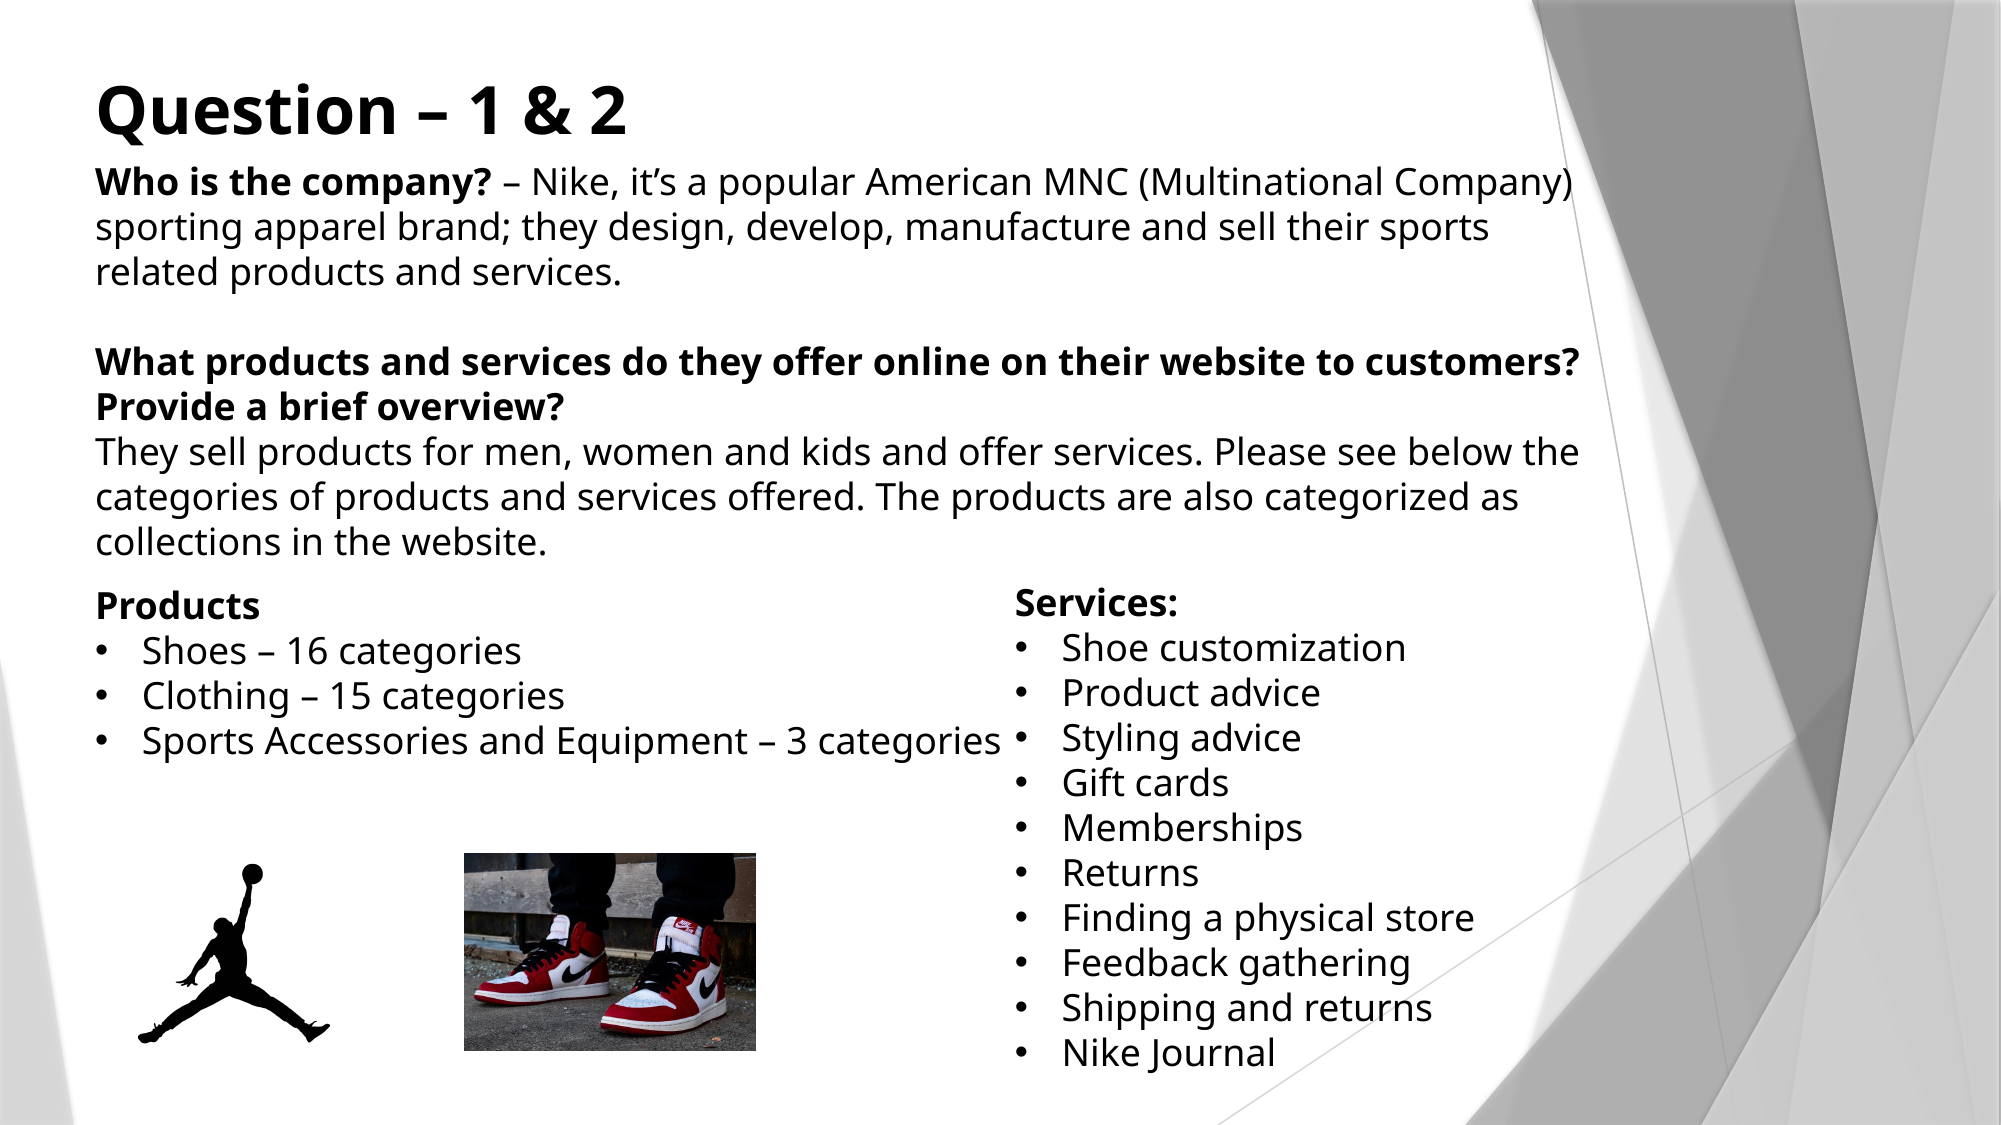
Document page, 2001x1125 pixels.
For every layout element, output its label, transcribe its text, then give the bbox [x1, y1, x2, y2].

text_box [646, 354, 678, 416]
text_box Who is the company? – Nike, it’s a popular American MNC (Multinational Company) sporting apparel brand; they design, develop, manufacture and sell their sports related products and services. What products and services do they offer online on their website to customers? Provide a brief overview? They sell products for men, women and kids and offer services. Please see below the categories of products and services offered. The products are also categorized as collections in the website. [80, 165, 1618, 571]
text_box Products Shoes – 16 categories Clothing – 15 categories Sports Accessories and Equipment – 3 categories [80, 574, 1073, 770]
text_box Services: Shoe customization Product advice Styling advice Gift cards Memberships Returns Finding a physical store Feedback gathering Shipping and returns Nike Journal [999, 571, 1585, 1082]
title Question – 1 & 2 [80, 59, 1806, 165]
picture [22, 794, 446, 1112]
picture [463, 852, 757, 1051]
